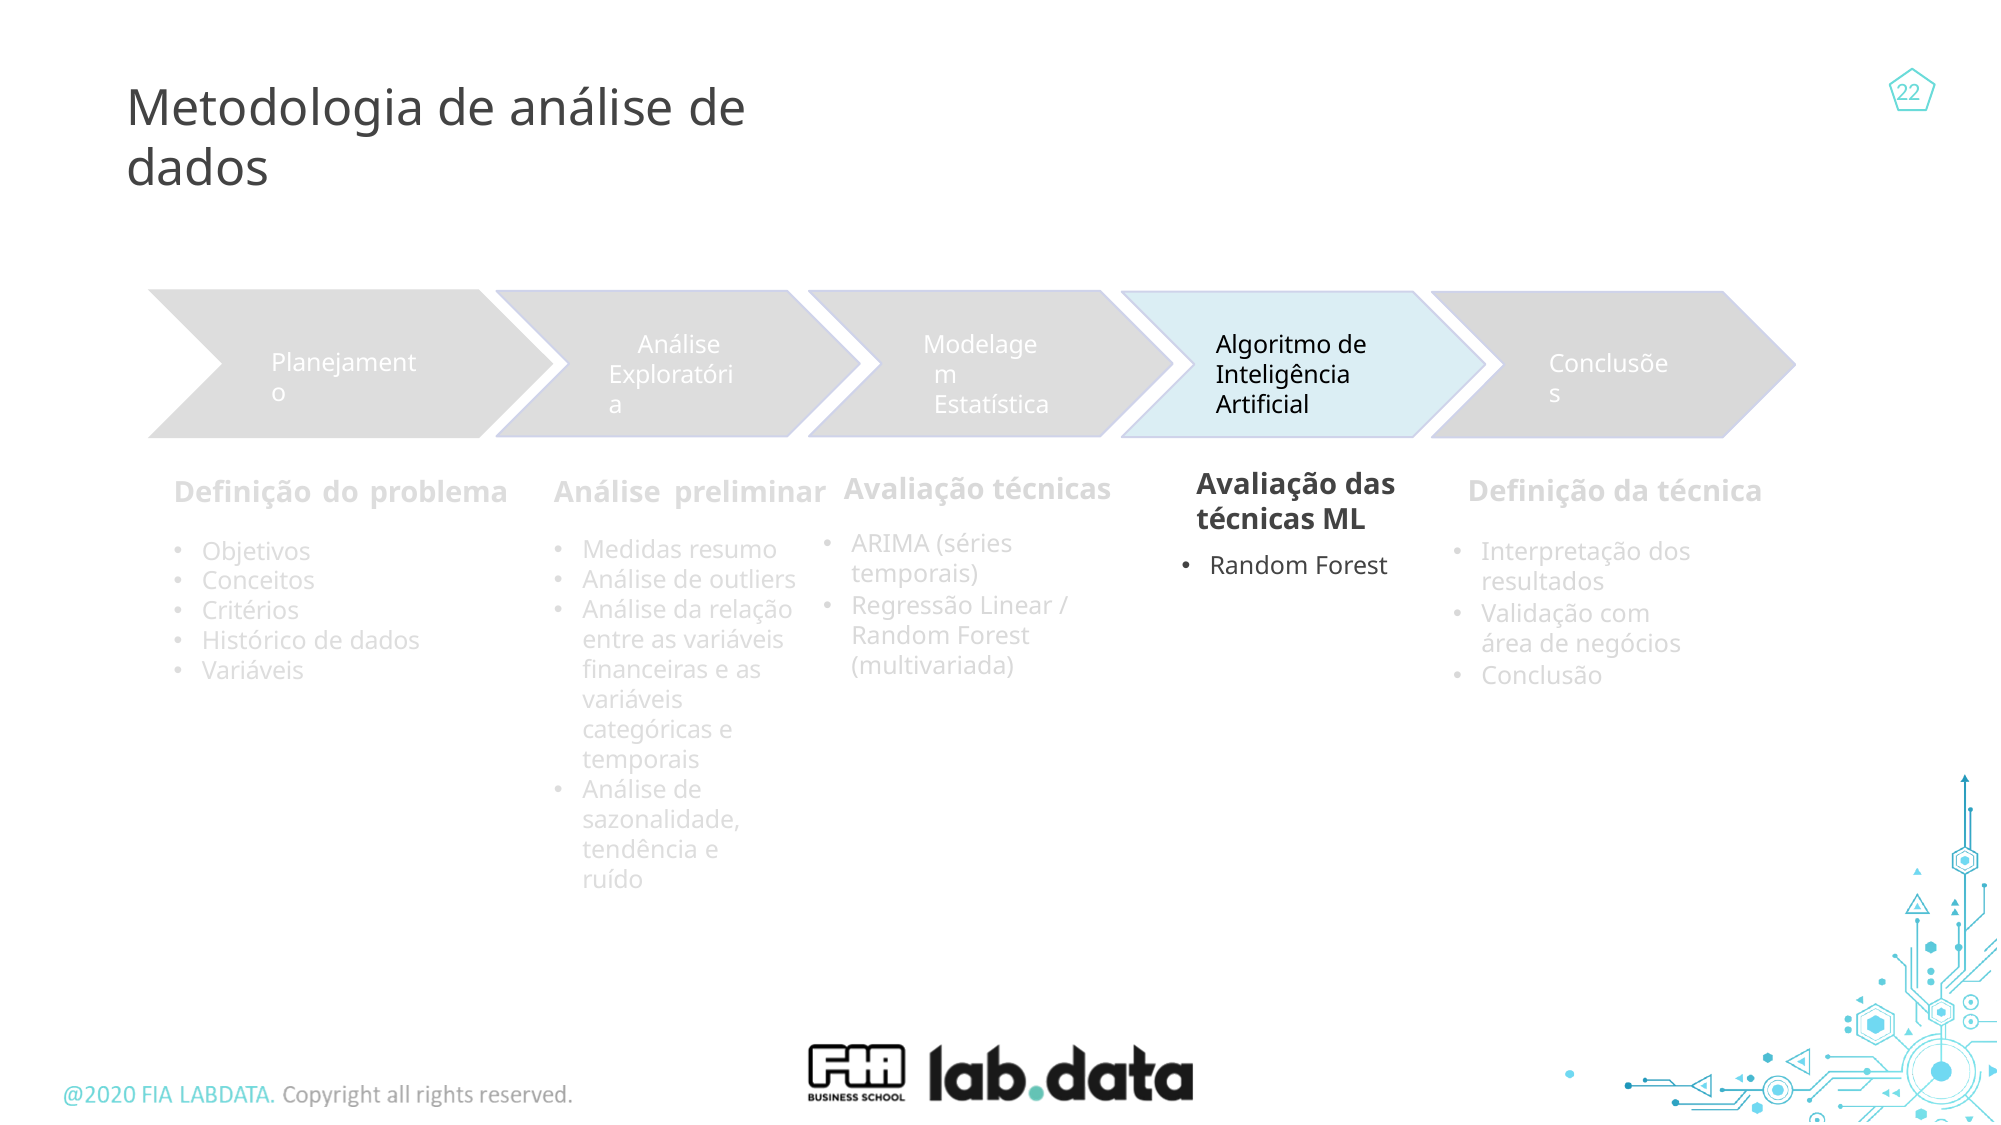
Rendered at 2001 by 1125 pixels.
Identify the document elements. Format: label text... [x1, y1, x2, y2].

picture [1565, 774, 1997, 1123]
text_box ARIMA (séries temporais) Regressão Linear / Random Forest (multivariada) [820, 525, 1126, 680]
text_box Definição do problema Objetivos Conceitos Critérios Histórico de dados Variáveis [171, 471, 519, 685]
text_box Avaliação técnicas [826, 462, 1131, 513]
text_box Medidas resumo Análise de outliers Análise da relação entre as variáveis financeiras e as variáveis categóricas e temporais Análise de sazonalidade, tendência e ruído [551, 531, 807, 894]
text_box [1487, 290, 1797, 439]
text_box Avaliação das técnicas ML [1179, 458, 1484, 543]
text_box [1120, 290, 1487, 439]
text_box Interpretação dos resultados Validação com área de negócios Conclusão [1450, 533, 1736, 690]
text_box Planejamento [269, 344, 422, 406]
text_box Random Forest [1179, 547, 1464, 580]
title Metodologia de análise de dados [0, 0, 900, 264]
text_box [147, 289, 490, 439]
text_box 22 [1893, 73, 1904, 81]
text_box Definição da técnica [1484, 464, 1869, 515]
picture [63, 1085, 572, 1108]
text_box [807, 289, 1121, 438]
text_box [1889, 68, 1935, 111]
text_box Análise preliminar [551, 471, 826, 509]
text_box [495, 289, 806, 438]
picture [807, 1043, 1195, 1102]
